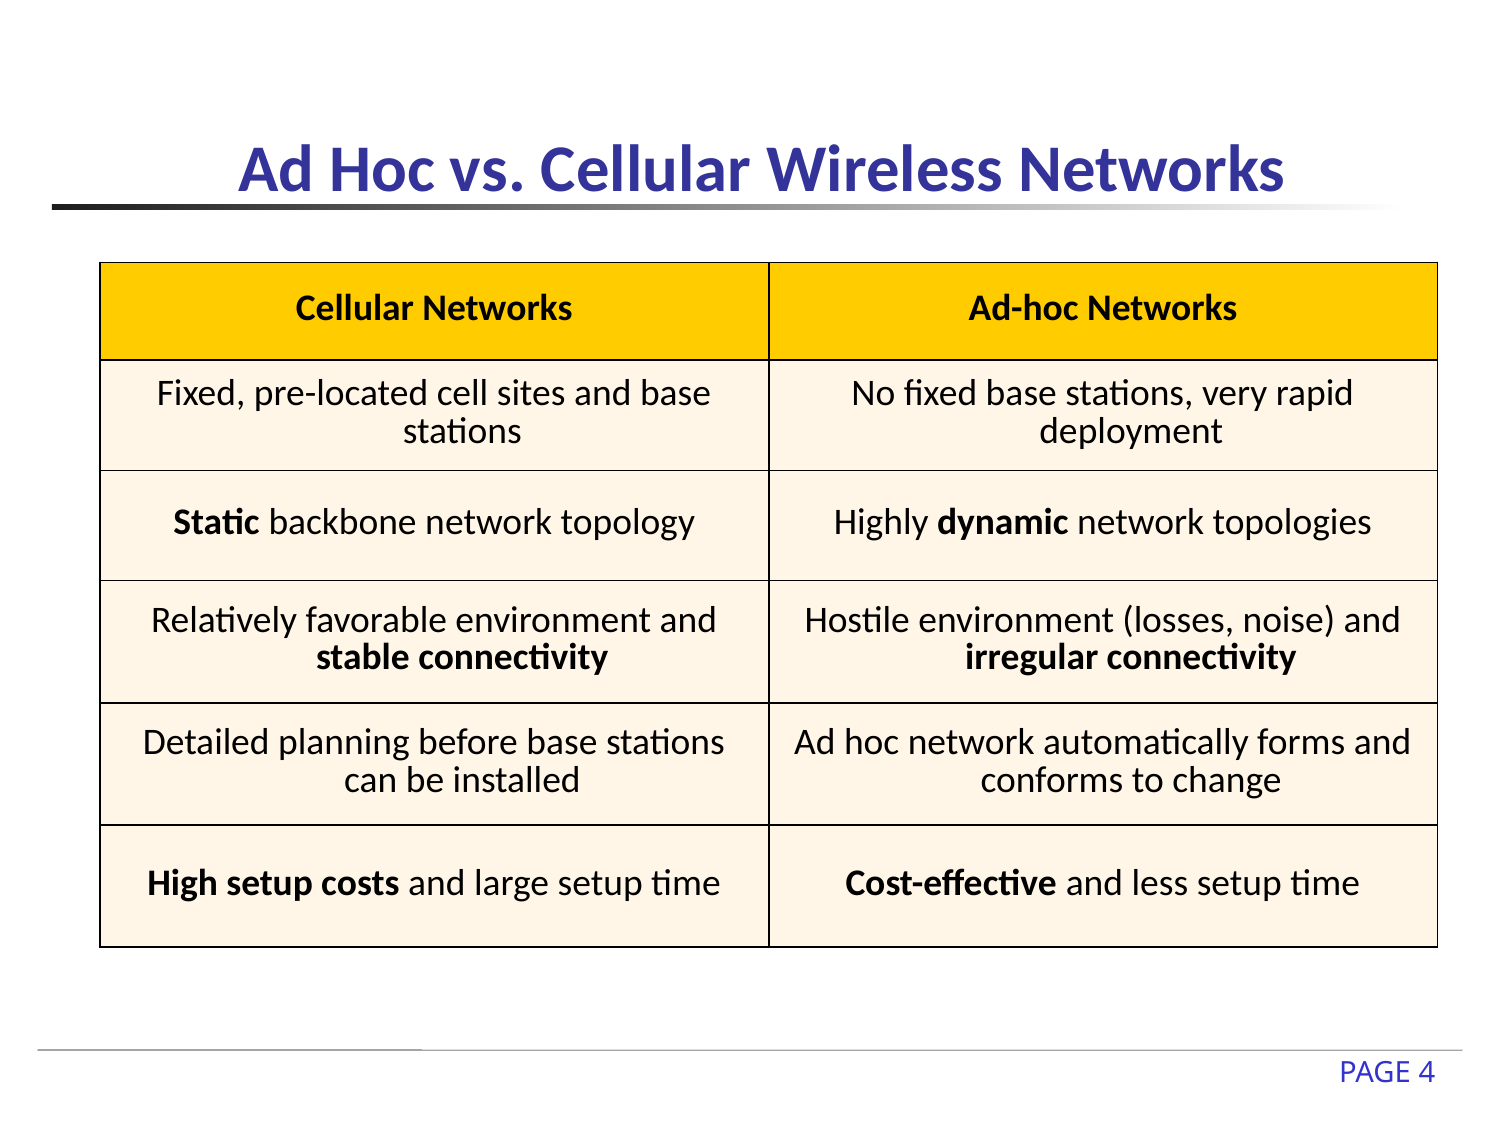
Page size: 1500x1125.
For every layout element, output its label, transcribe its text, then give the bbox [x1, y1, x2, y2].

table_cell Cost-effective and less setup time [770, 826, 1437, 946]
table_cell Detailed planning before base stations can be installed [101, 704, 768, 824]
table_header Ad-hoc Networks [770, 263, 1437, 359]
table_cell Fixed, pre-located cell sites and base stations [101, 361, 768, 470]
table_cell Static backbone network topology [101, 471, 768, 580]
table_cell Hostile environment (losses, noise) and irregular connectivity [770, 581, 1437, 702]
table_cell Ad hoc network automatically forms and conforms to change [770, 704, 1437, 824]
table_cell Relatively favorable environment and stable connectivity [101, 581, 768, 702]
table_cell Highly dynamic network topologies [770, 471, 1437, 580]
table_cell No fixed base stations, very rapid deployment [770, 361, 1437, 470]
title Ad Hoc vs. Cellular Wireless Networks [24, 87, 1500, 213]
table_cell High setup costs and large setup time [101, 826, 768, 946]
table_header Cellular Networks [101, 263, 768, 359]
text_box [62, 262, 1407, 1000]
